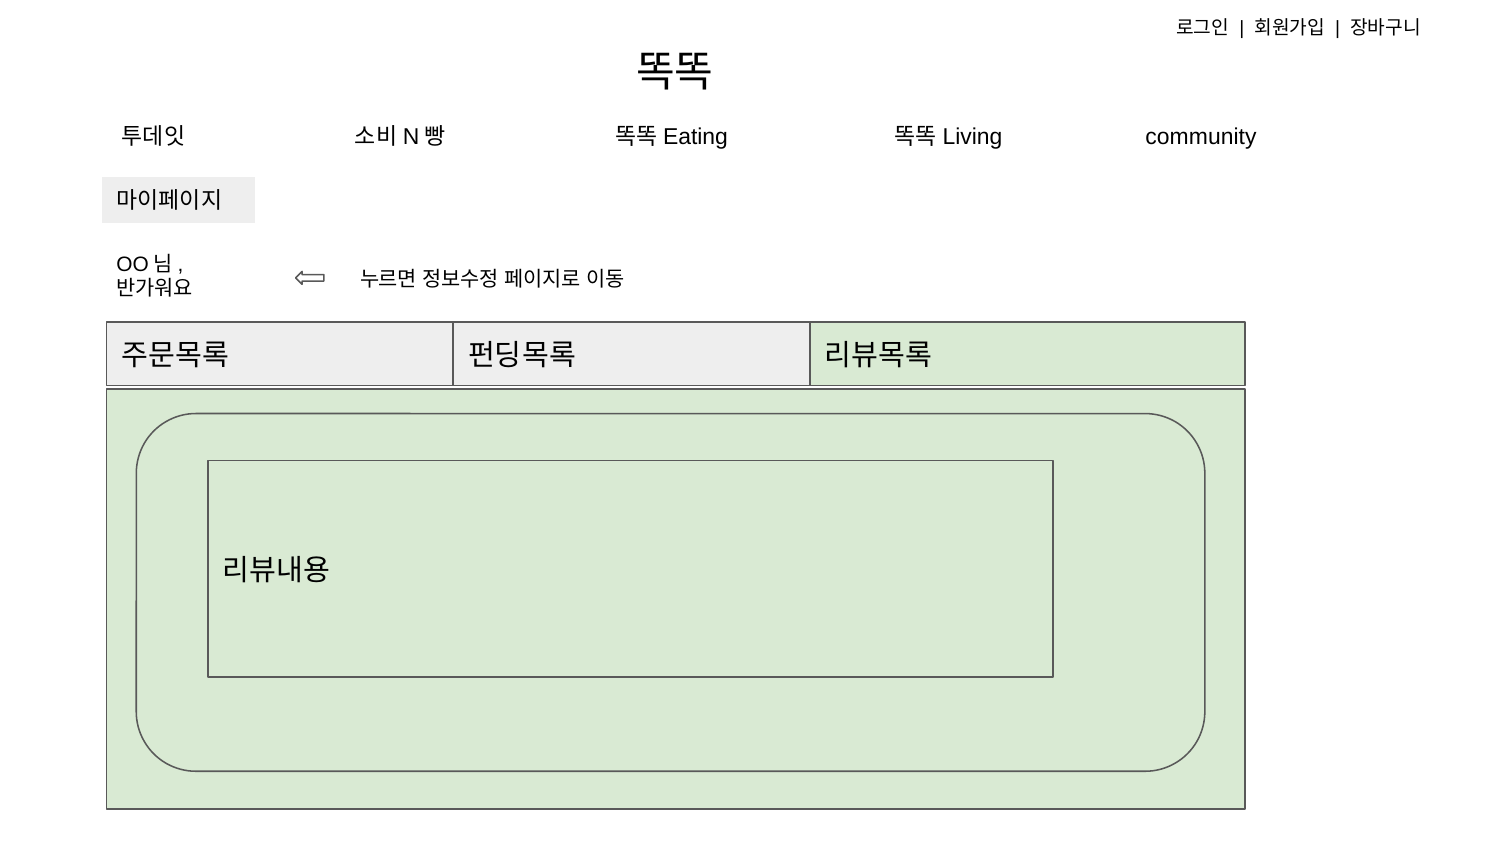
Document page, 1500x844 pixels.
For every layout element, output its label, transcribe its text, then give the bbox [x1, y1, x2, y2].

title 투데잇 [81, 107, 226, 161]
title 똑똑Living [871, 107, 1026, 161]
text_box 마이페이지 [101, 175, 256, 224]
text_box OO님, 반가워요 [101, 251, 282, 299]
text_box [136, 413, 1205, 772]
text_box 리뷰내용 [207, 460, 1053, 678]
title 소비N빵 [328, 107, 473, 161]
text_box 리뷰목록 [809, 321, 1246, 386]
text_box 주문목록 [106, 321, 453, 386]
title community [1129, 107, 1273, 161]
text_box 펀딩목록 [453, 321, 809, 386]
title 똑똑 [620, 29, 741, 94]
text_box 누르면 정보수정 페이지로 이동 [344, 253, 674, 302]
title 똑똑Eating [575, 107, 768, 161]
text_box [106, 388, 1246, 810]
title 로그인 | 회원가입 | 장바구니 [1161, 0, 1450, 64]
text_box [295, 271, 324, 285]
